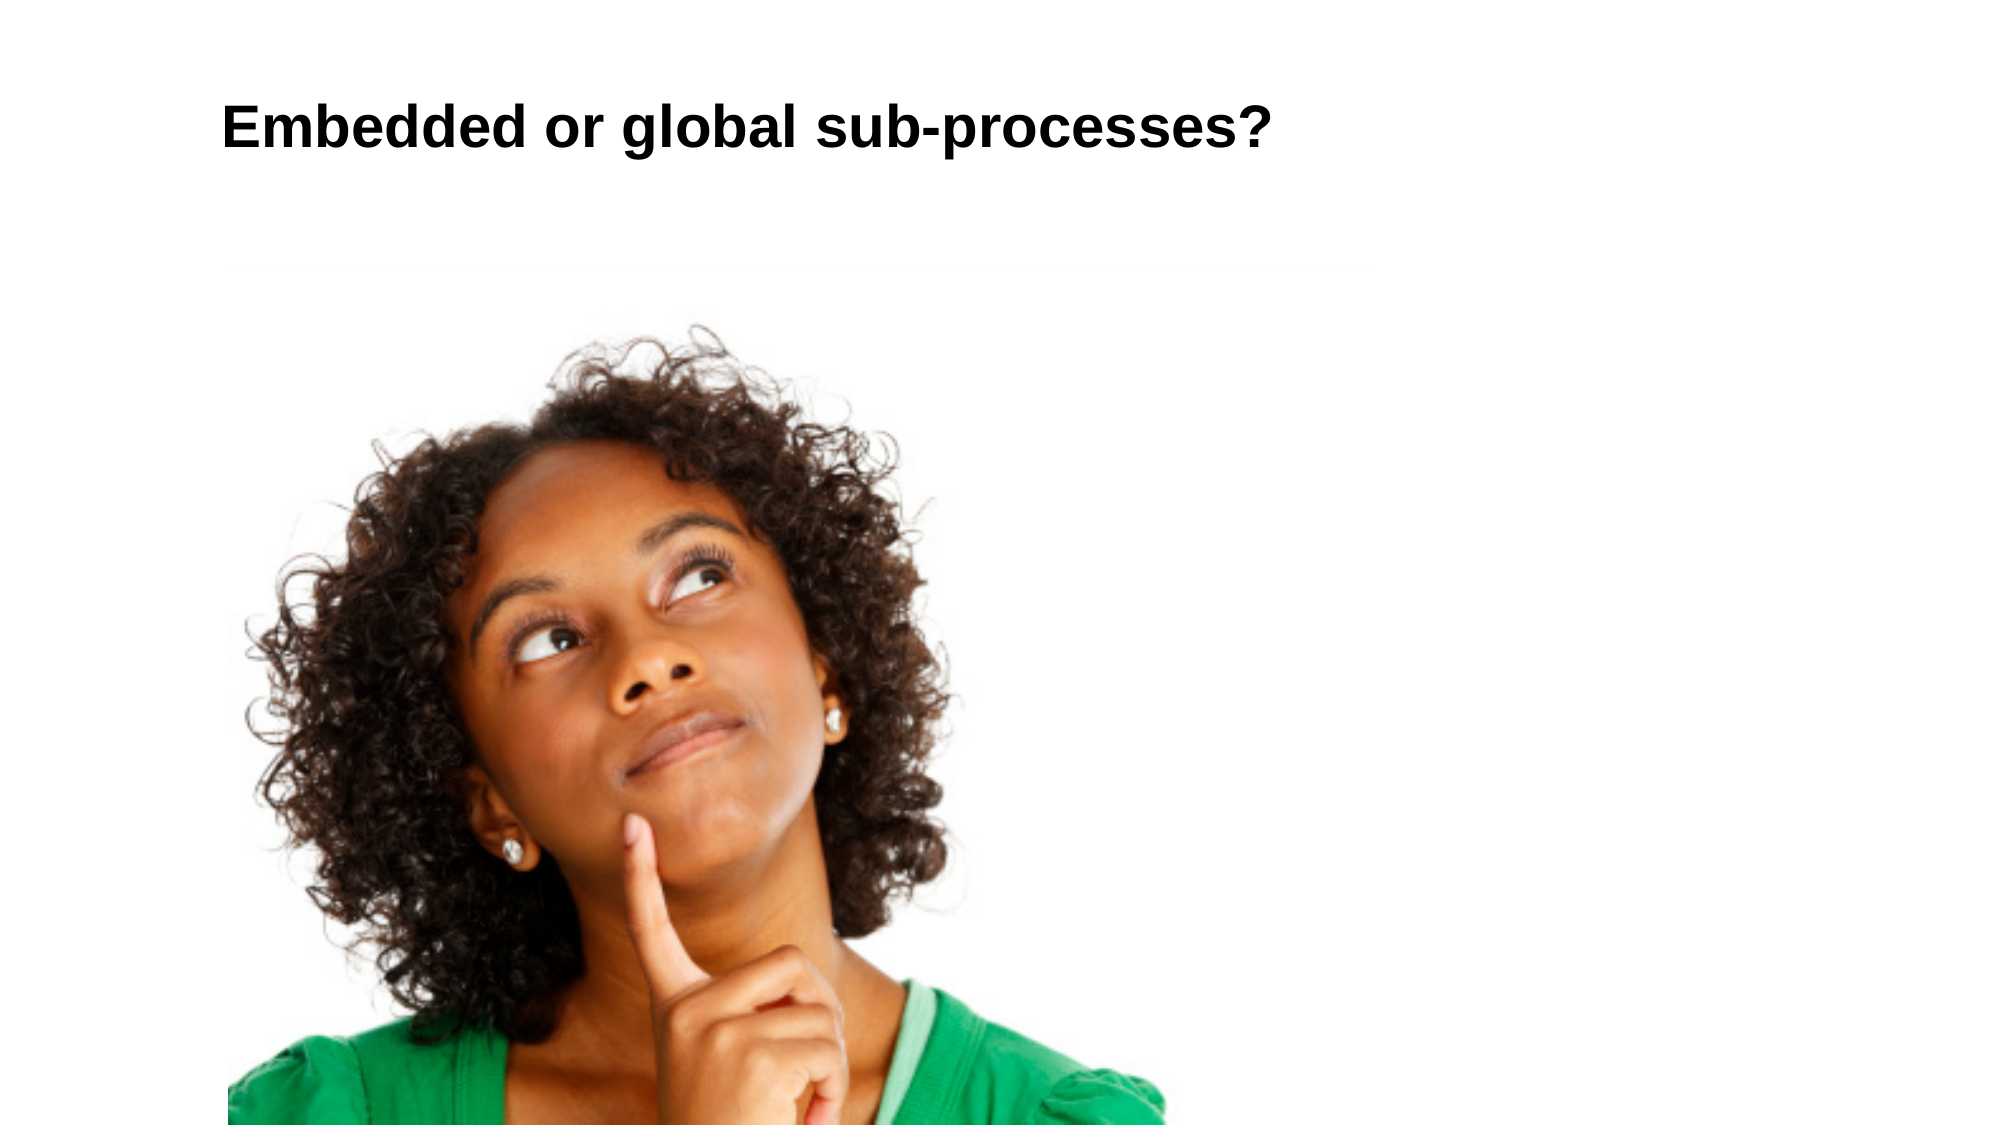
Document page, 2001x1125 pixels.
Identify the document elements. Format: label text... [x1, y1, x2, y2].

text_box Embedded or global sub-processes? [206, 58, 1664, 189]
picture [228, 270, 1369, 1125]
